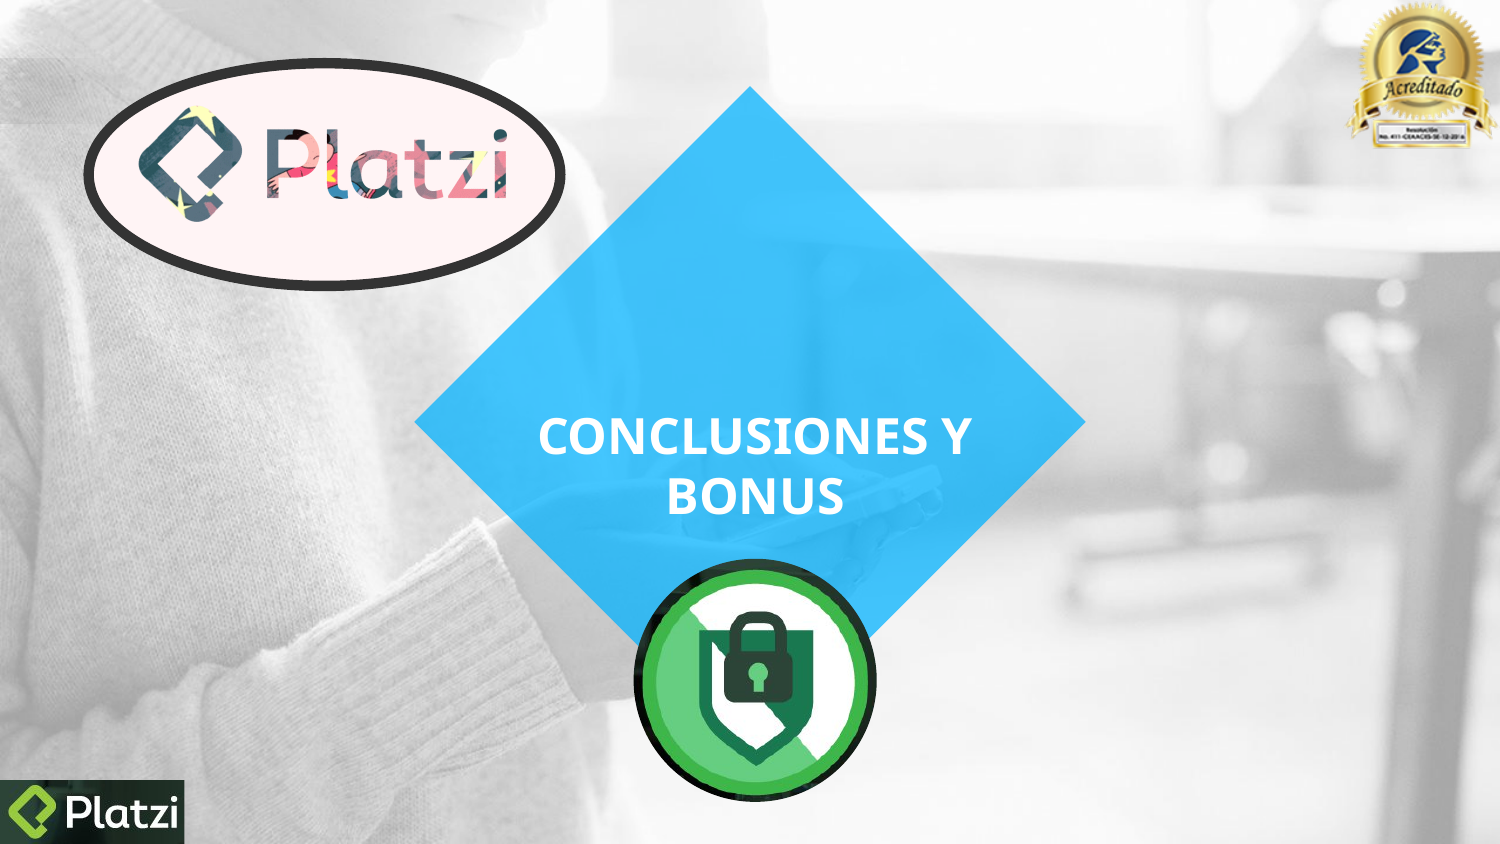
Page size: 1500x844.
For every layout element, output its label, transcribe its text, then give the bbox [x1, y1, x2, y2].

picture [632, 86, 868, 204]
picture [88, 62, 561, 287]
picture [532, 540, 968, 803]
slide_number 32 [0, 0, 1500, 844]
picture [414, 331, 505, 513]
picture [0, 780, 185, 844]
title CONCLUSIONES Y BONUS [505, 204, 1006, 540]
picture [1006, 342, 1086, 502]
picture [1335, 0, 1500, 152]
